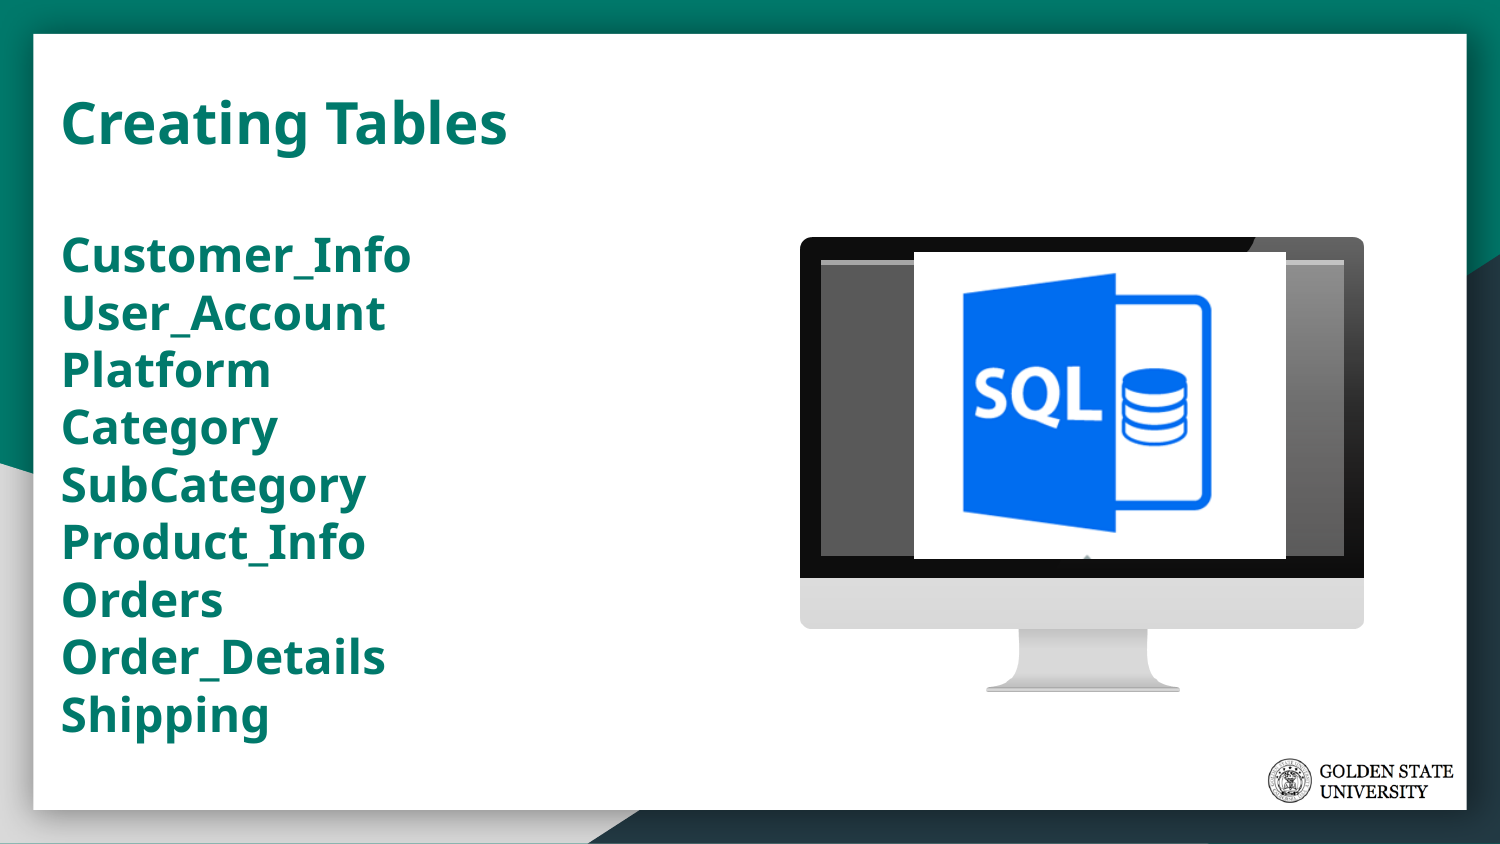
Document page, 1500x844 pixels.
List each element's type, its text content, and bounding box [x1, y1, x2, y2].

title Creating Tables [45, 71, 1476, 220]
picture [799, 236, 1364, 693]
picture [1265, 753, 1463, 811]
title Customer_Info User_Account Platform Category SubCategory Product_Info Orders Order_Details Shipping [45, 209, 887, 676]
